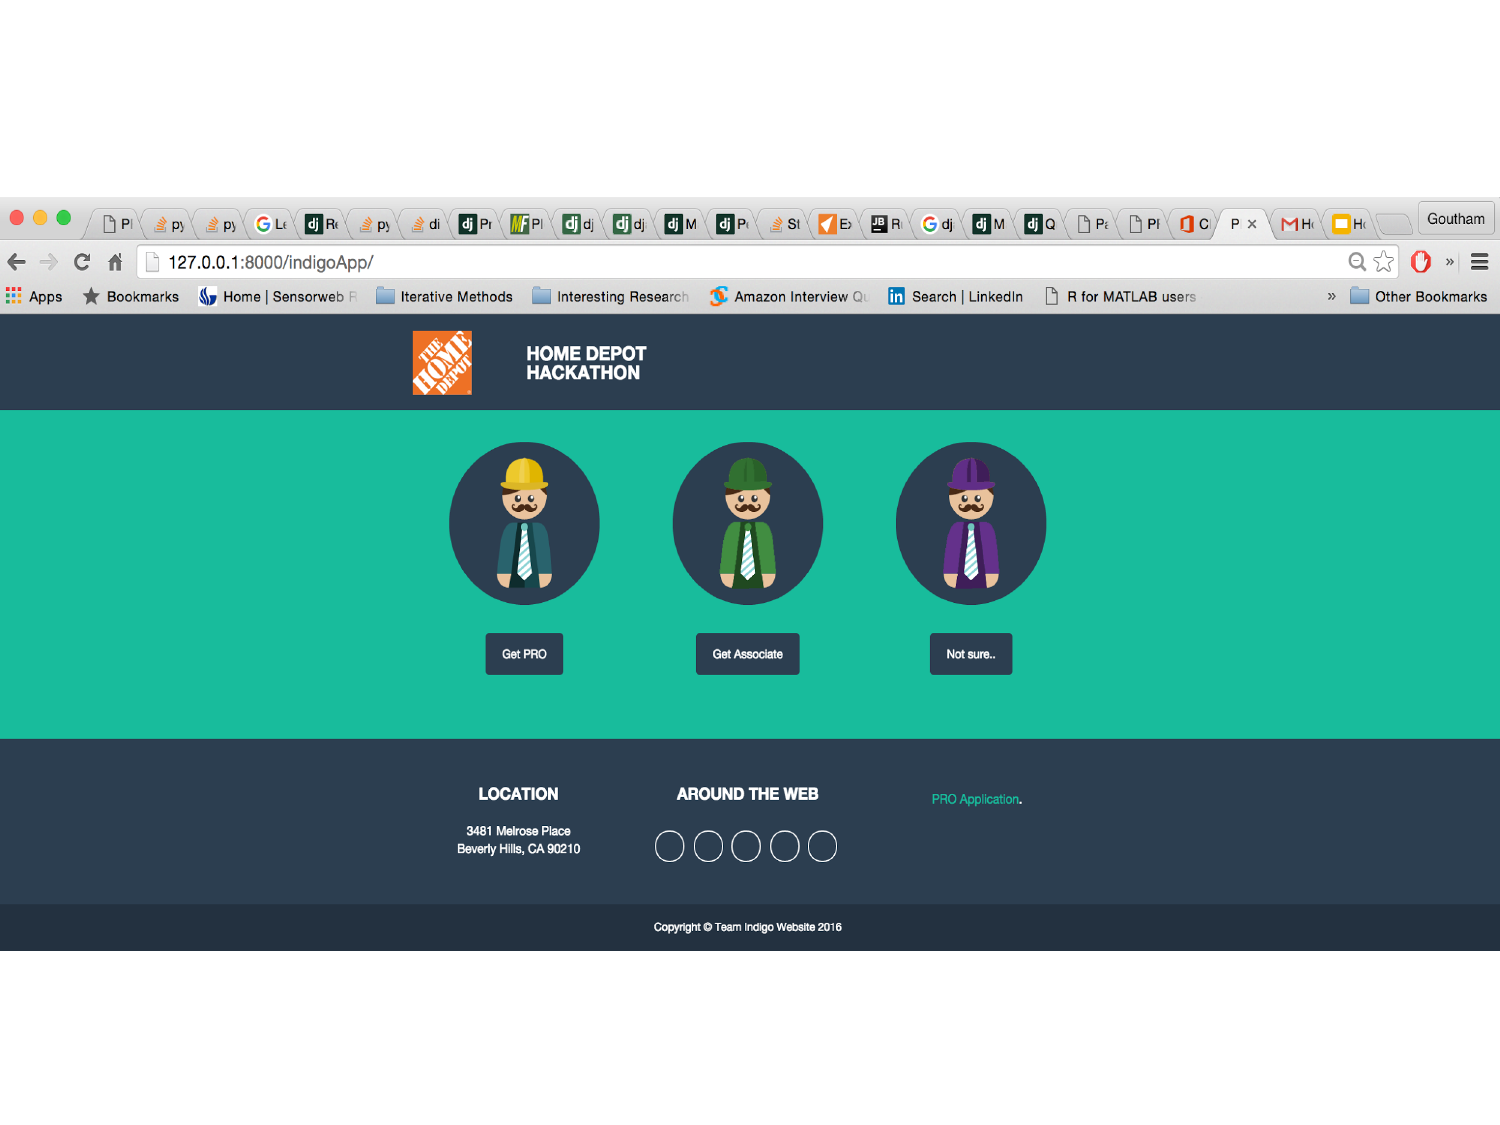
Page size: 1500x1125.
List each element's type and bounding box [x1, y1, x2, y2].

picture [0, 196, 1500, 1086]
